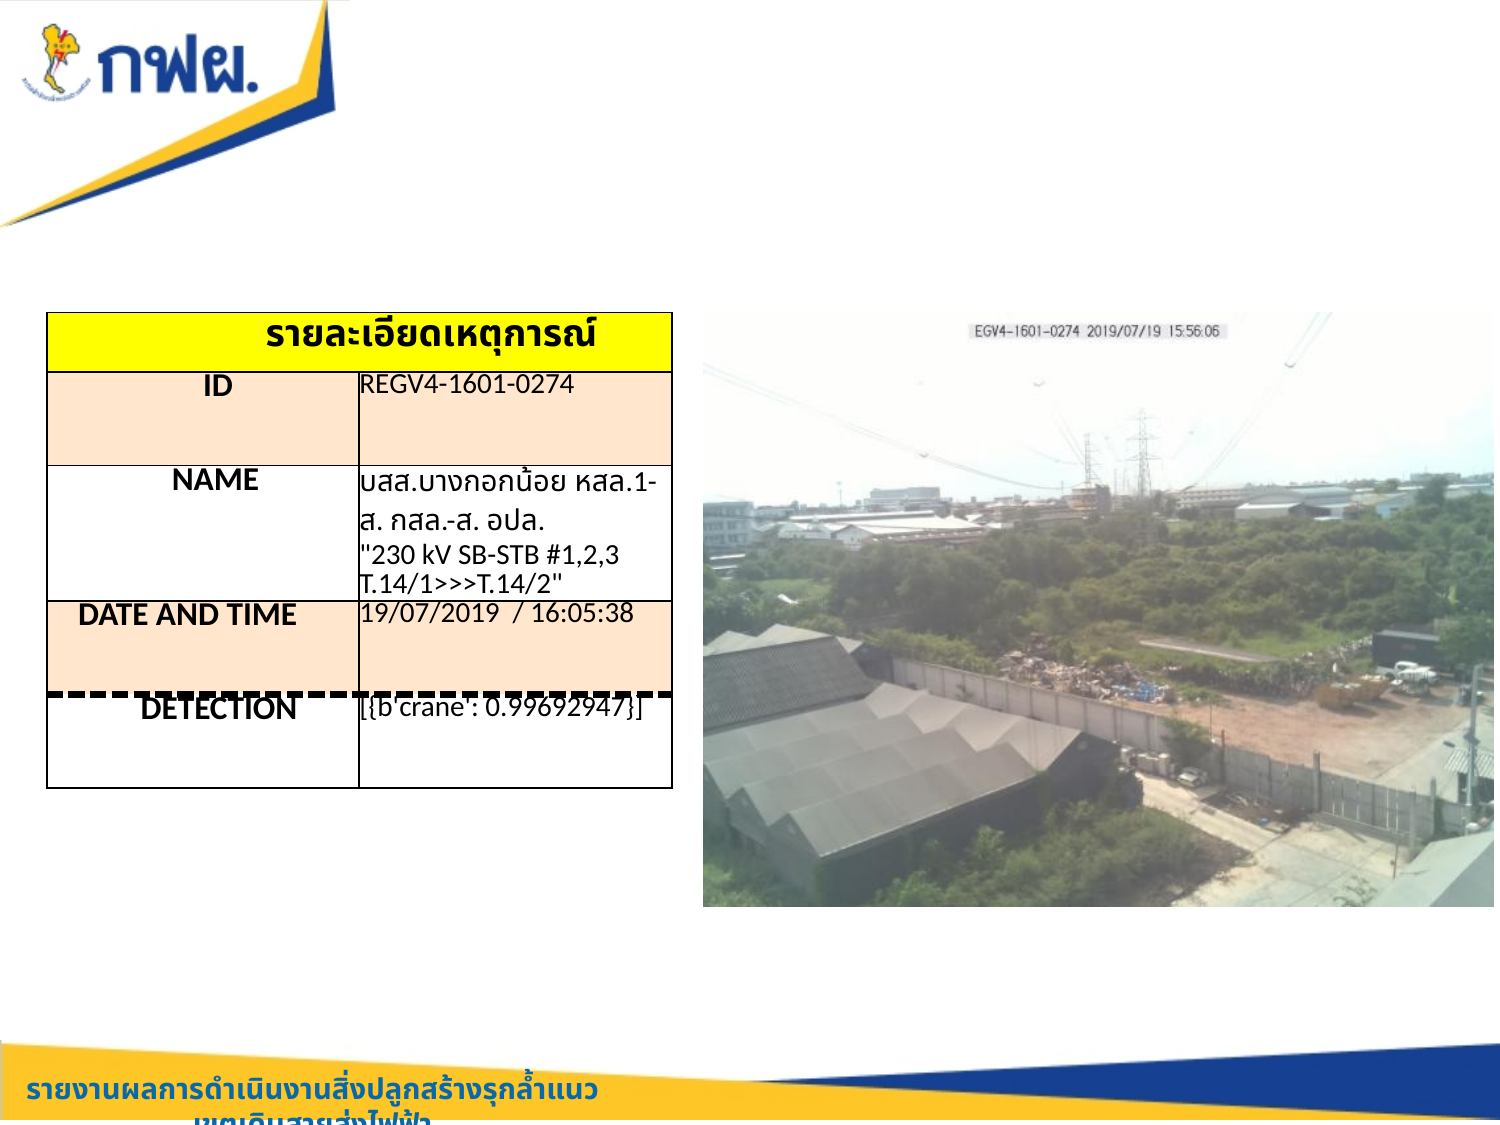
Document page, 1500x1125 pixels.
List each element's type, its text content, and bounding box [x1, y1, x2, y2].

picture [0, 0, 351, 235]
table_cell DETECTION [48, 694, 358, 787]
table_cell [{b'crane': 0.99692947}] [360, 694, 671, 787]
picture [702, 312, 1494, 907]
table_cell DATE AND TIME [48, 602, 358, 694]
table_cell REGV4-1601-0274 [360, 373, 671, 465]
table_cell 19/07/2019 / 16:05:38 [360, 602, 671, 694]
table_cell บสส.บางกอกน้อย หสล.1-ส. กสล.-ส. อปล. "230 kV SB-STB #1,2,3 T.14/1>>>T.14/2" [360, 466, 671, 600]
table_cell ID [48, 373, 358, 465]
picture [0, 1040, 1500, 1120]
table_cell NAME [48, 466, 358, 600]
table_header รายละเอียดเหตุการณ์ [48, 313, 671, 371]
